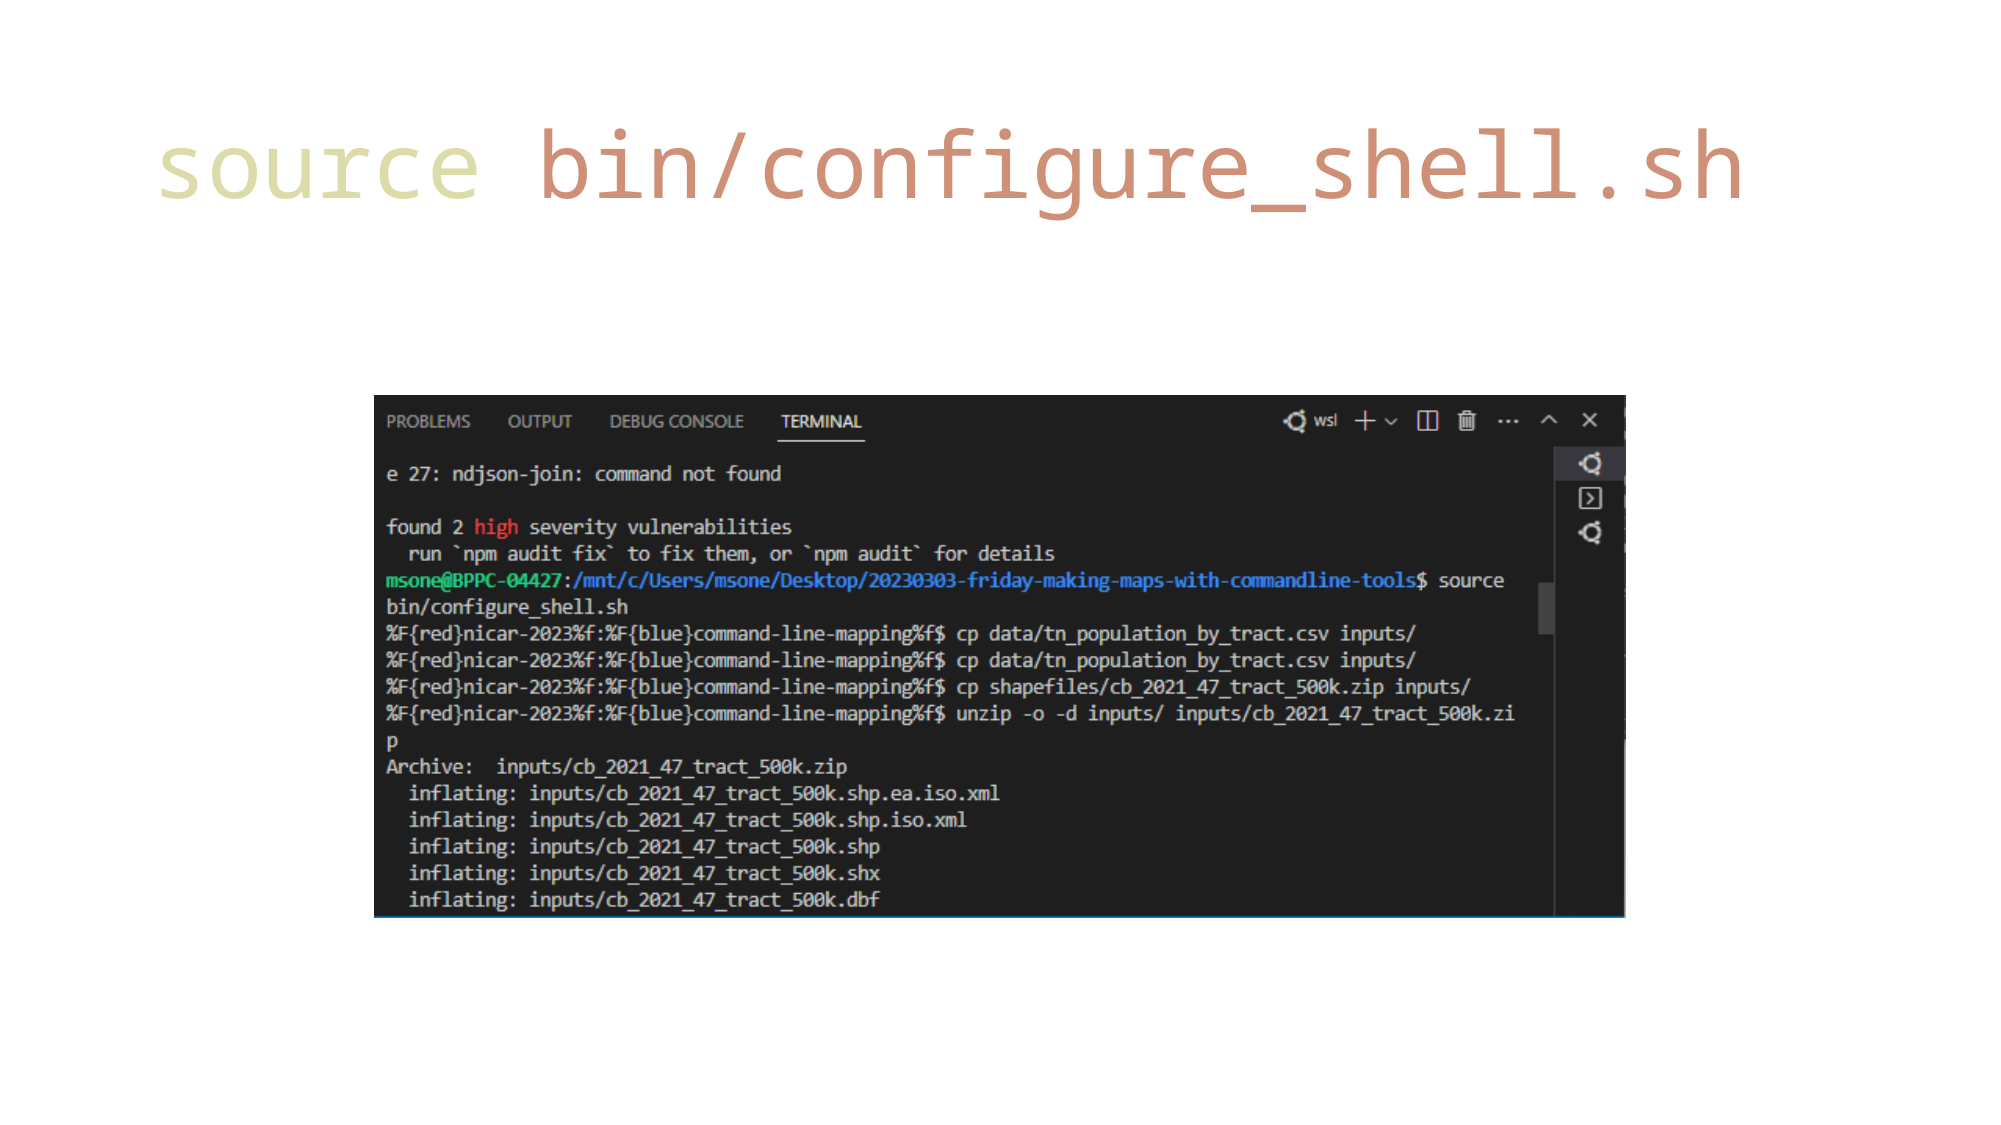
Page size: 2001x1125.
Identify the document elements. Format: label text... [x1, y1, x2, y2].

title source bin/configure_shell.sh [137, 59, 1863, 278]
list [374, 395, 1626, 918]
